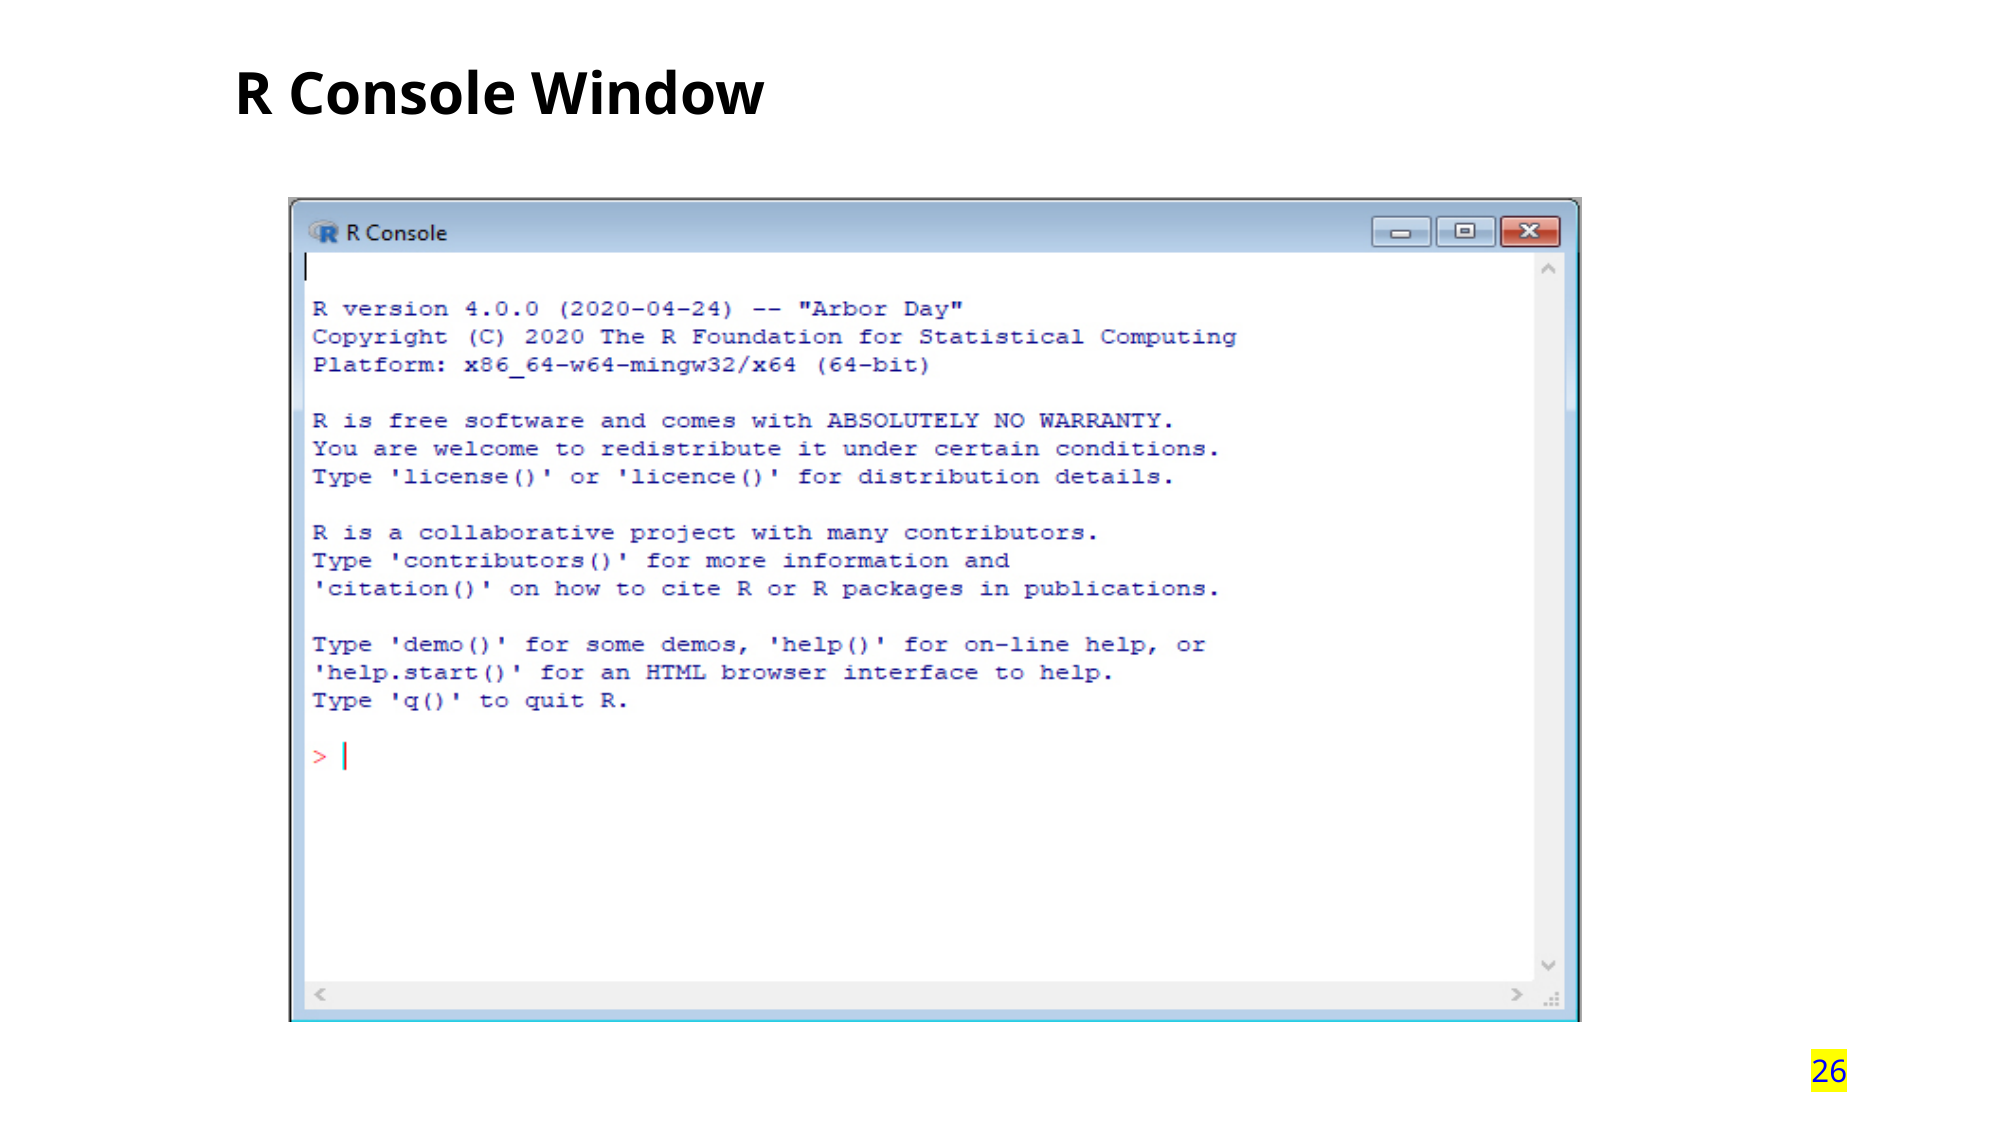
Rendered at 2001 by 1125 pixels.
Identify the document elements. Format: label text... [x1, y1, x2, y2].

picture [287, 197, 1582, 1022]
text_box R Console Window [219, 57, 1220, 136]
slide_number 26 [1412, 1042, 1863, 1103]
